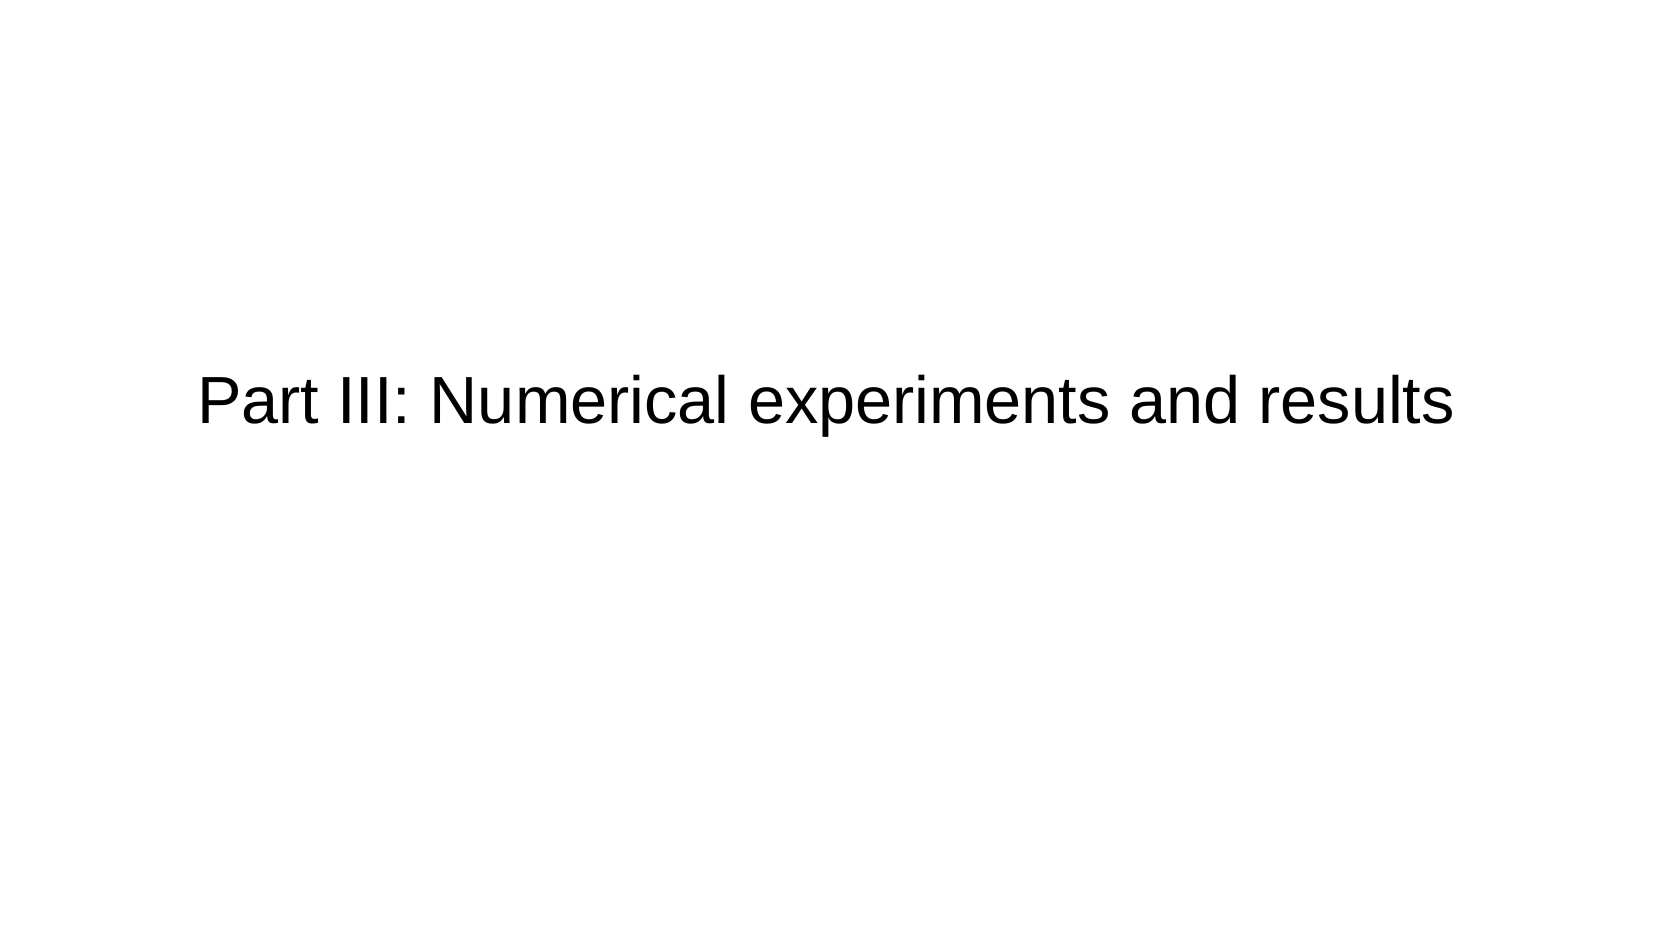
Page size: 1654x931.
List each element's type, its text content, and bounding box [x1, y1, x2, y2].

subtitle Part III: Numerical experiments and results [82, 37, 1571, 757]
